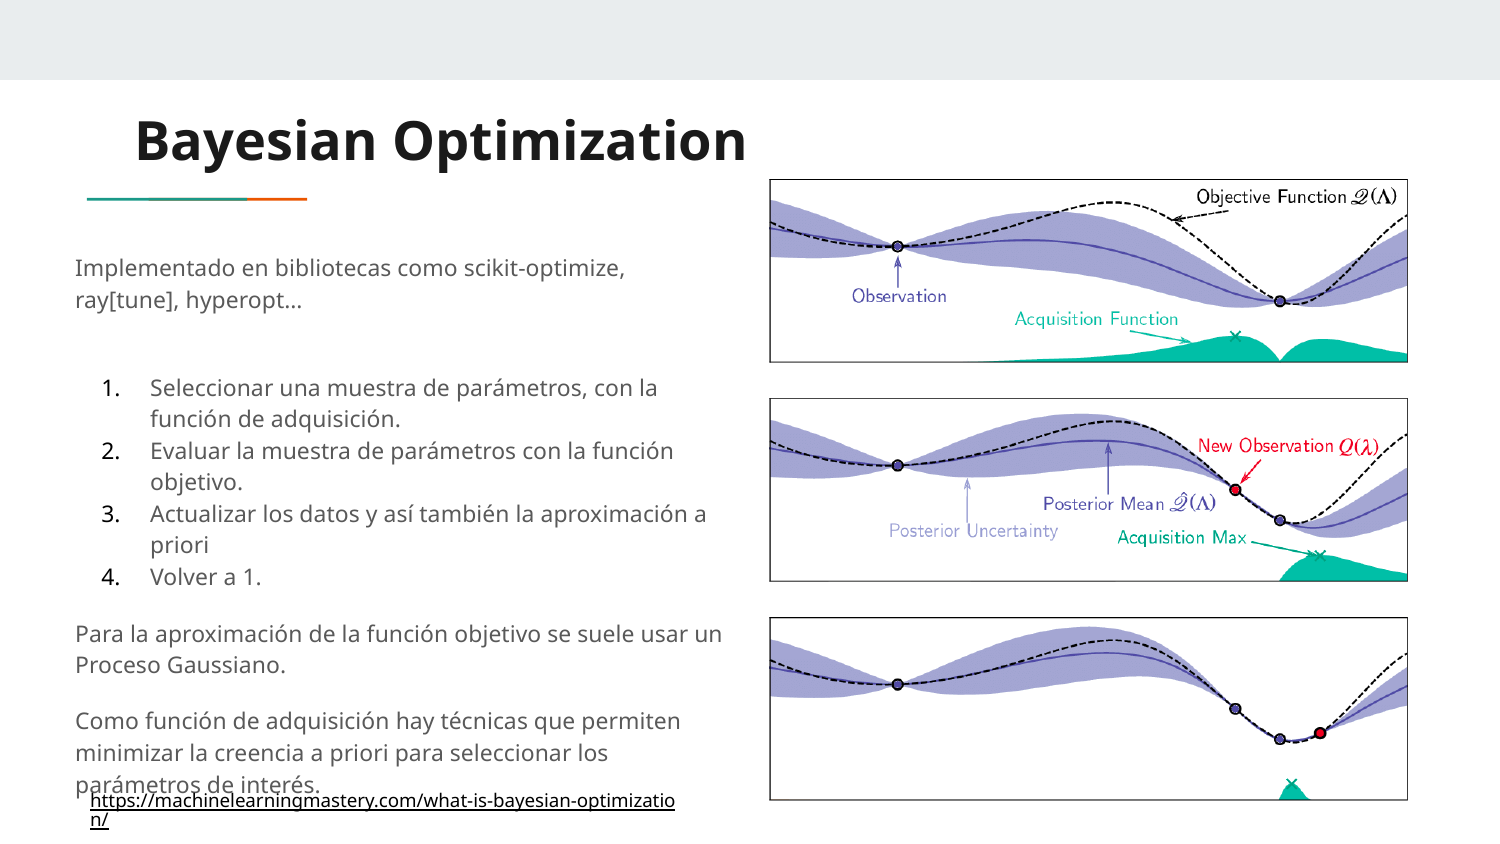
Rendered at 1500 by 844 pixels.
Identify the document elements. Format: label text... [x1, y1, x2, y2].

list Implementado en bibliotecas como scikit-optimize, ray[tune], hyperopt… Seleccionar una muestra de parámetros, con la función de adquisición. Evaluar la muestra de parámetros con la función objetivo. Actualizar los datos y así también la aproximación a priori Volver a 1. Para la aproximación de la función objetivo se suele usar un Proceso Gaussiano. Como función de adquisición hay técnicas que permiten minimizar la creencia a priori para seleccionar los parámetros de interés. [60, 234, 741, 827]
text_box https://machinelearningmastery.com/what-is-bayesian-optimization/ [75, 773, 695, 844]
title Bayesian Optimization [119, 91, 1381, 180]
picture [769, 178, 1409, 801]
